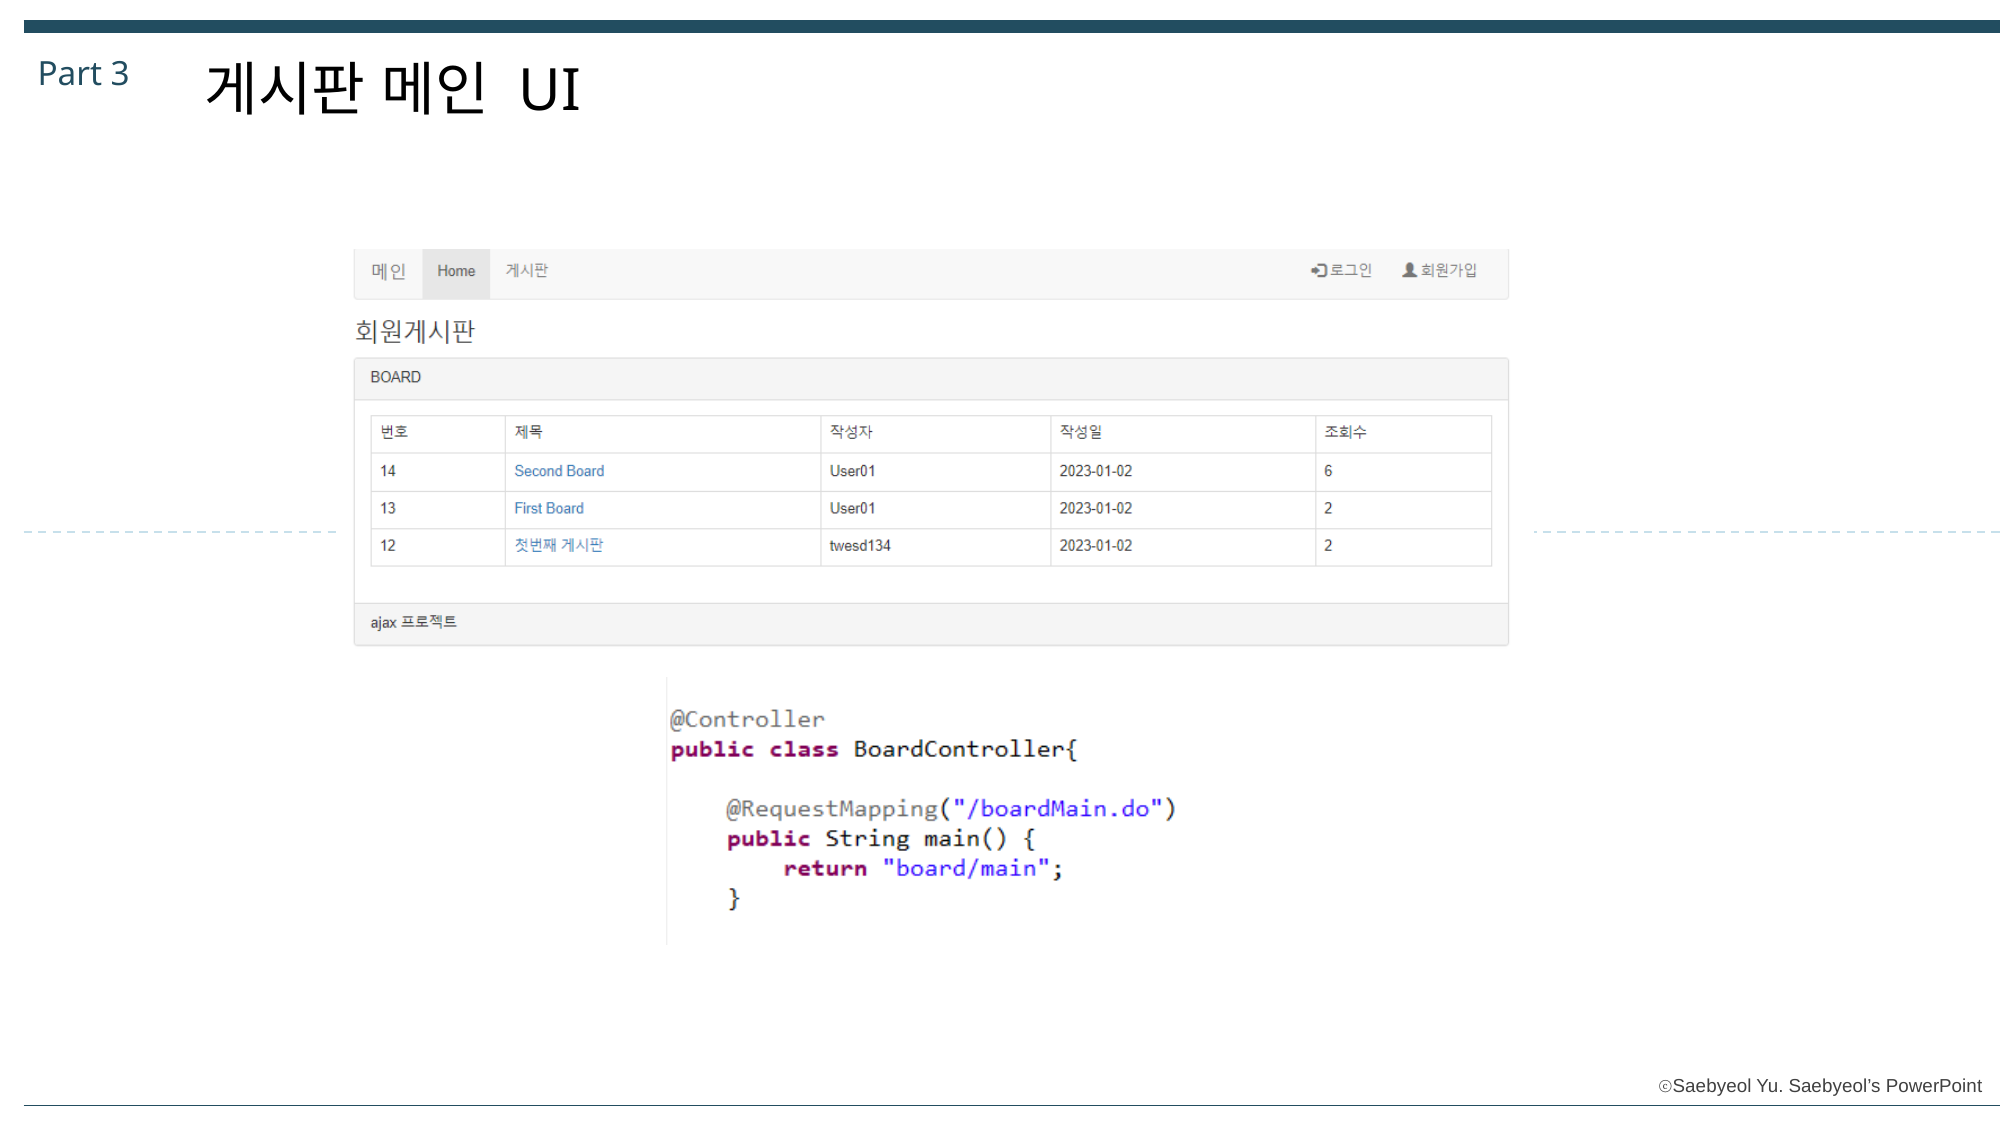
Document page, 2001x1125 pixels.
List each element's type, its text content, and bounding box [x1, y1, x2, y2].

picture [338, 249, 1534, 656]
text_box Part 3 [22, 44, 145, 100]
picture [666, 677, 1206, 945]
text_box 게시판 메인 UI [190, 44, 596, 130]
